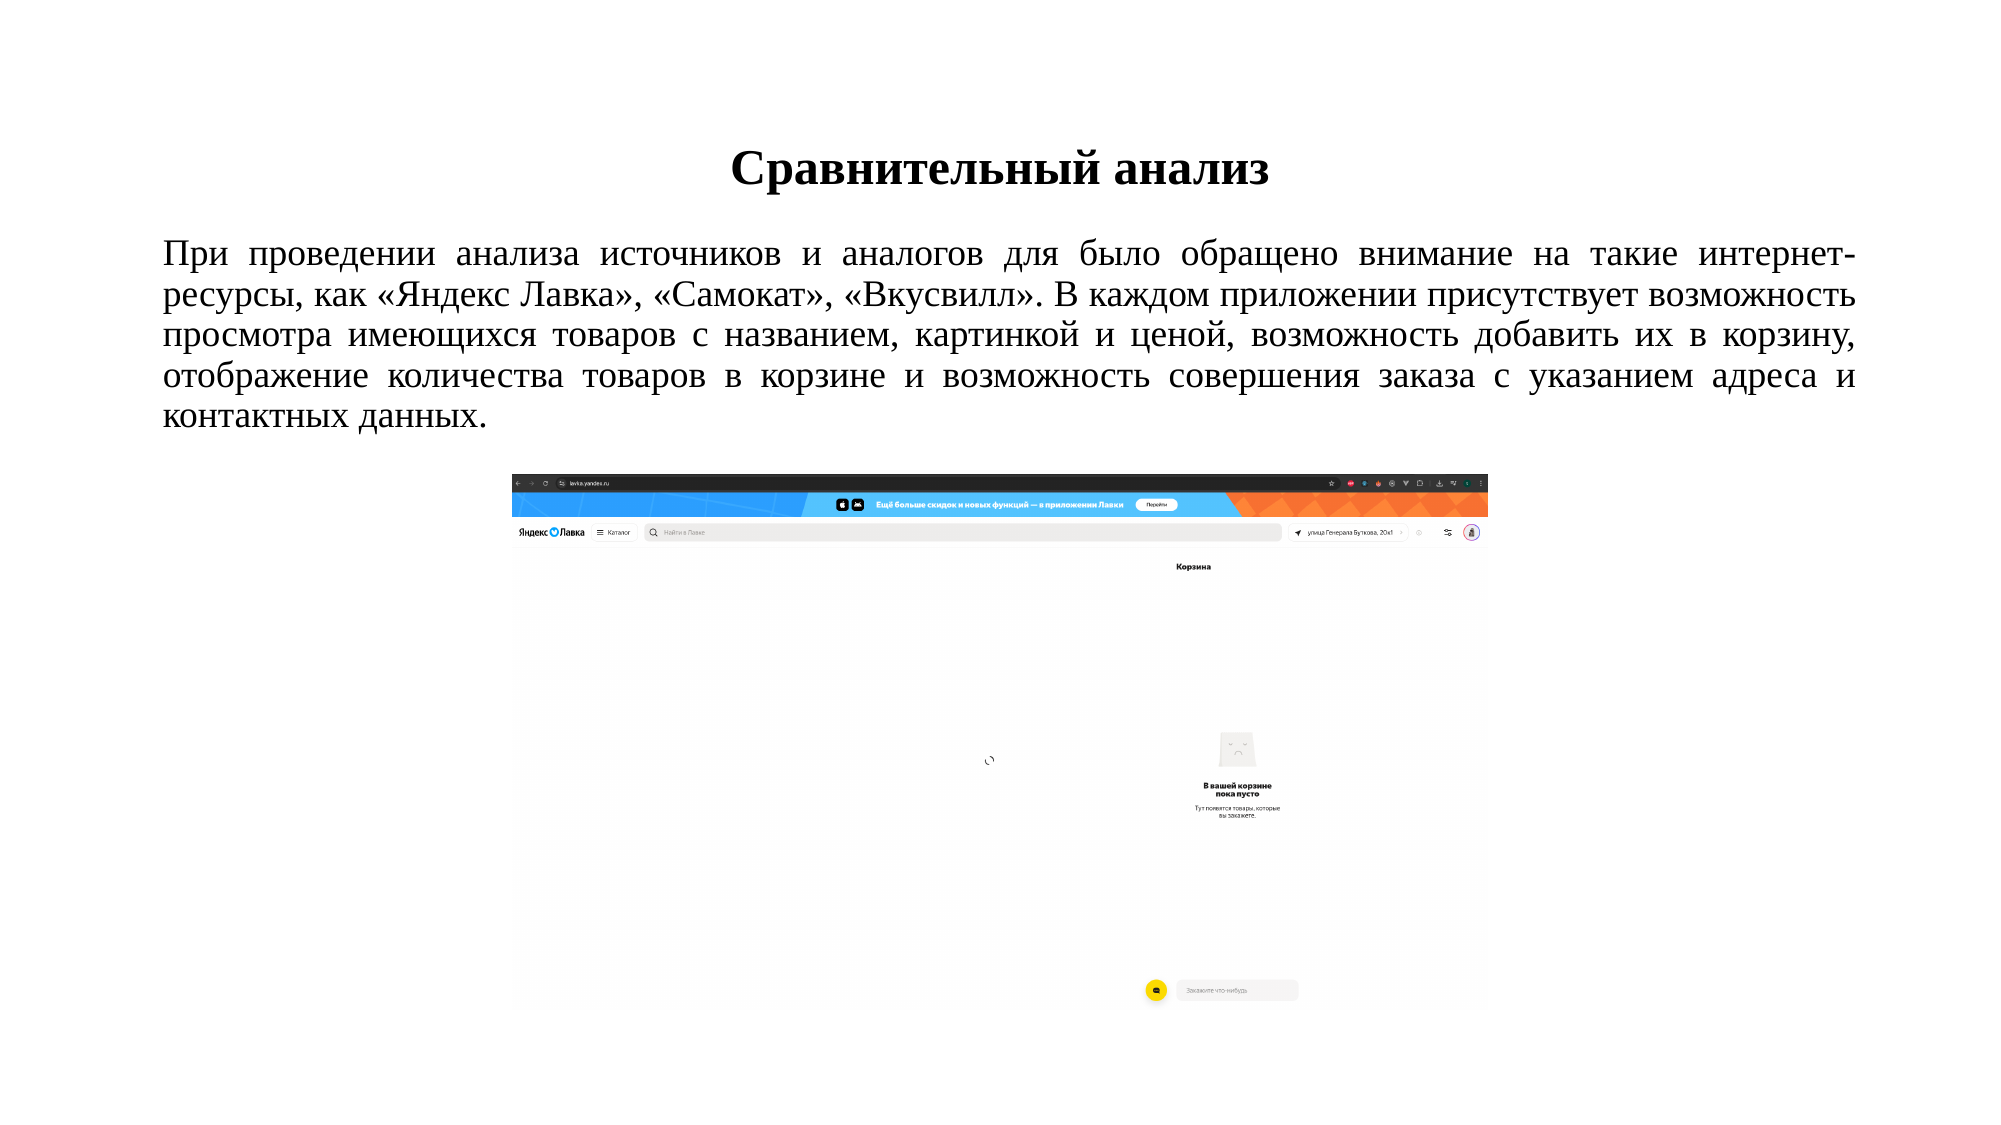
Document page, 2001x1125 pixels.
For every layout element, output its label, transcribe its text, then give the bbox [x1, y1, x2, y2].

list При проведении анализа источников и аналогов для было обращено внимание на такие интернет-ресурсы, как «Яндекс Лавка», «Самокат», «Вкусвилл». В каждом приложении присутствует возможность просмотра имеющихся товаров с названием, картинкой и ценой, возможность добавить их в корзину, отображение количества товаров в корзине и возможность совершения заказа с указанием адреса и контактных данных. [147, 226, 1873, 499]
title Сравнительный анализ [137, 59, 1863, 278]
picture [512, 474, 1488, 1010]
